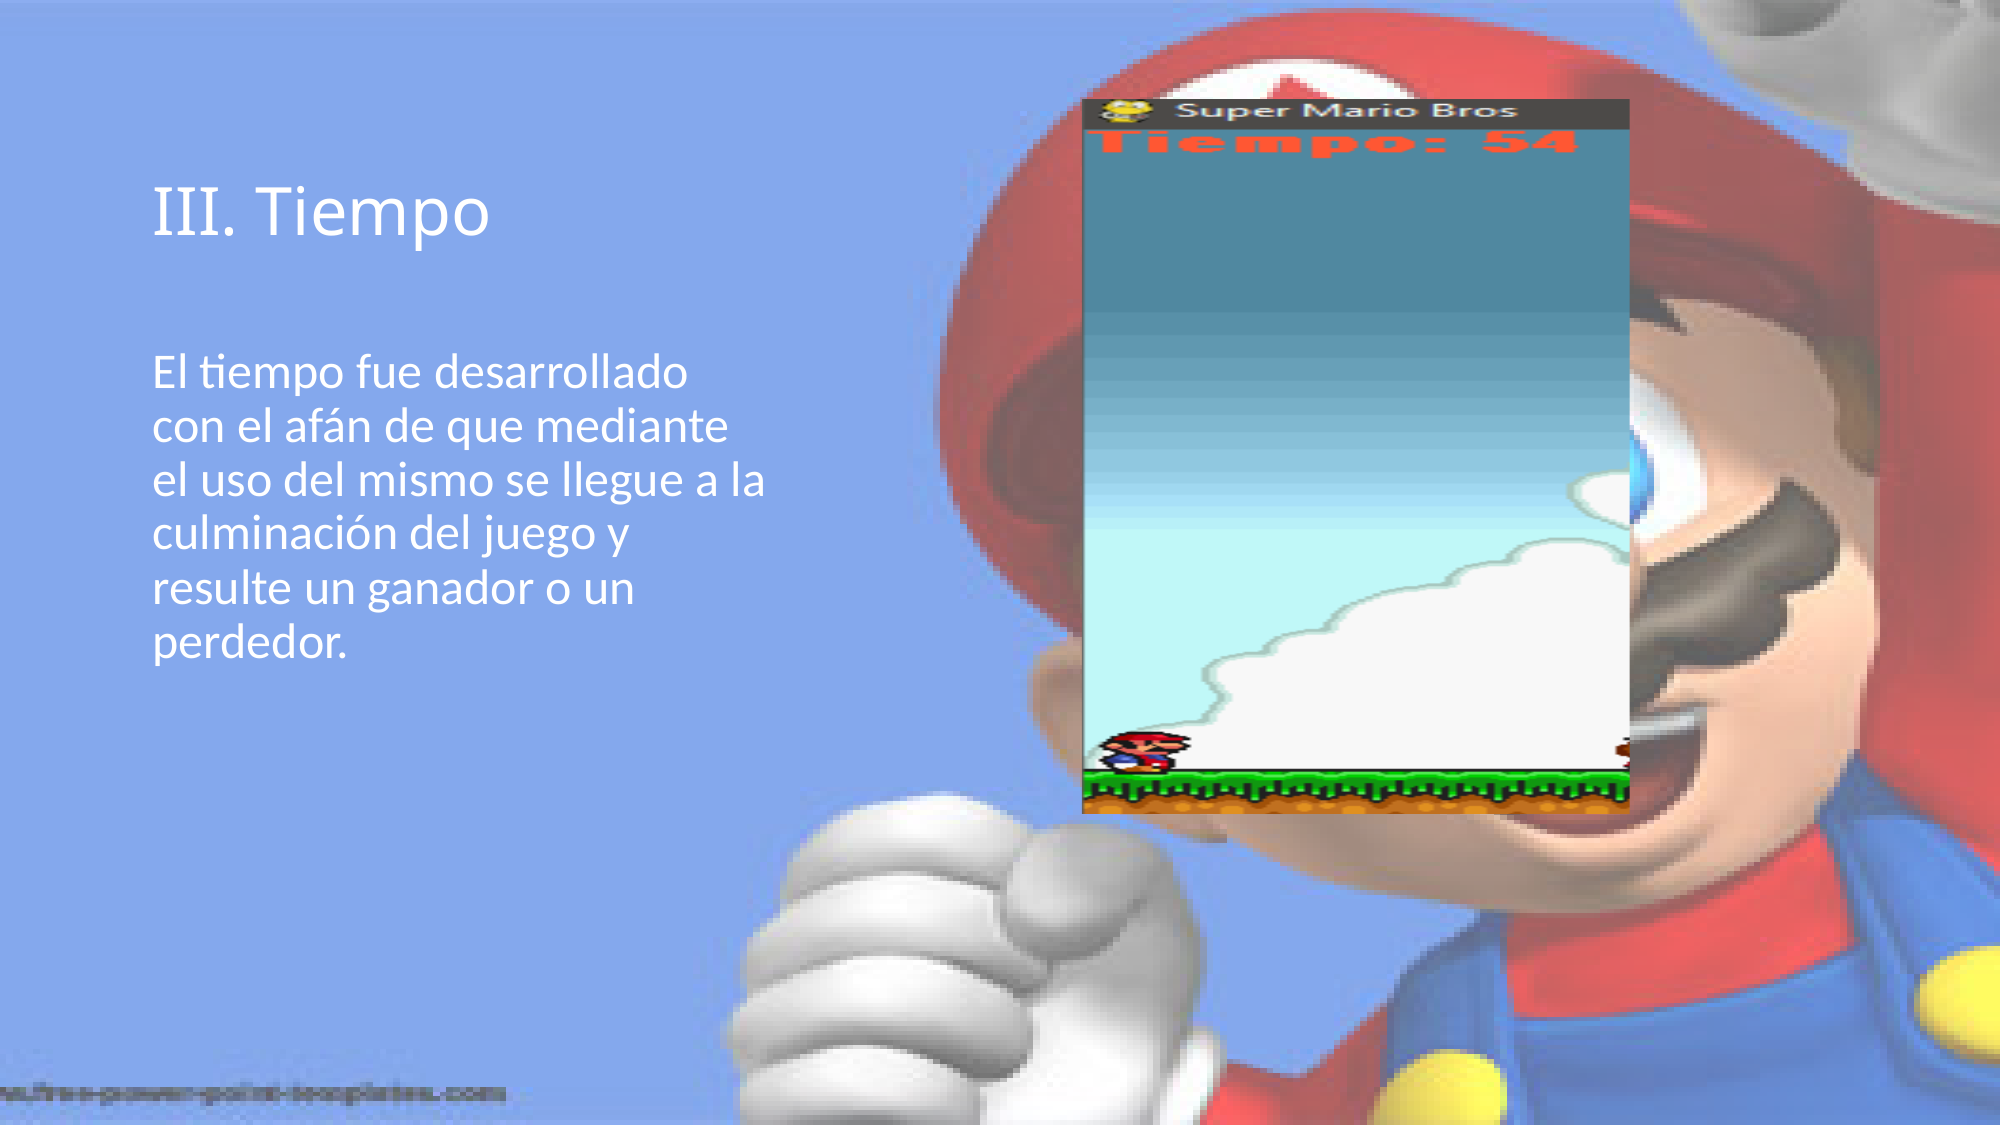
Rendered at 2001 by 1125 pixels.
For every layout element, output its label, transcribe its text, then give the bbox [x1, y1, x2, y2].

list El tiempo fue desarrollado con el afán de que mediante el uso del mismo se llegue a la culminación del juego y resulte un ganador o un perdedor. [137, 337, 783, 963]
title III. Tiempo [137, 75, 783, 337]
picture [1081, 99, 1630, 814]
